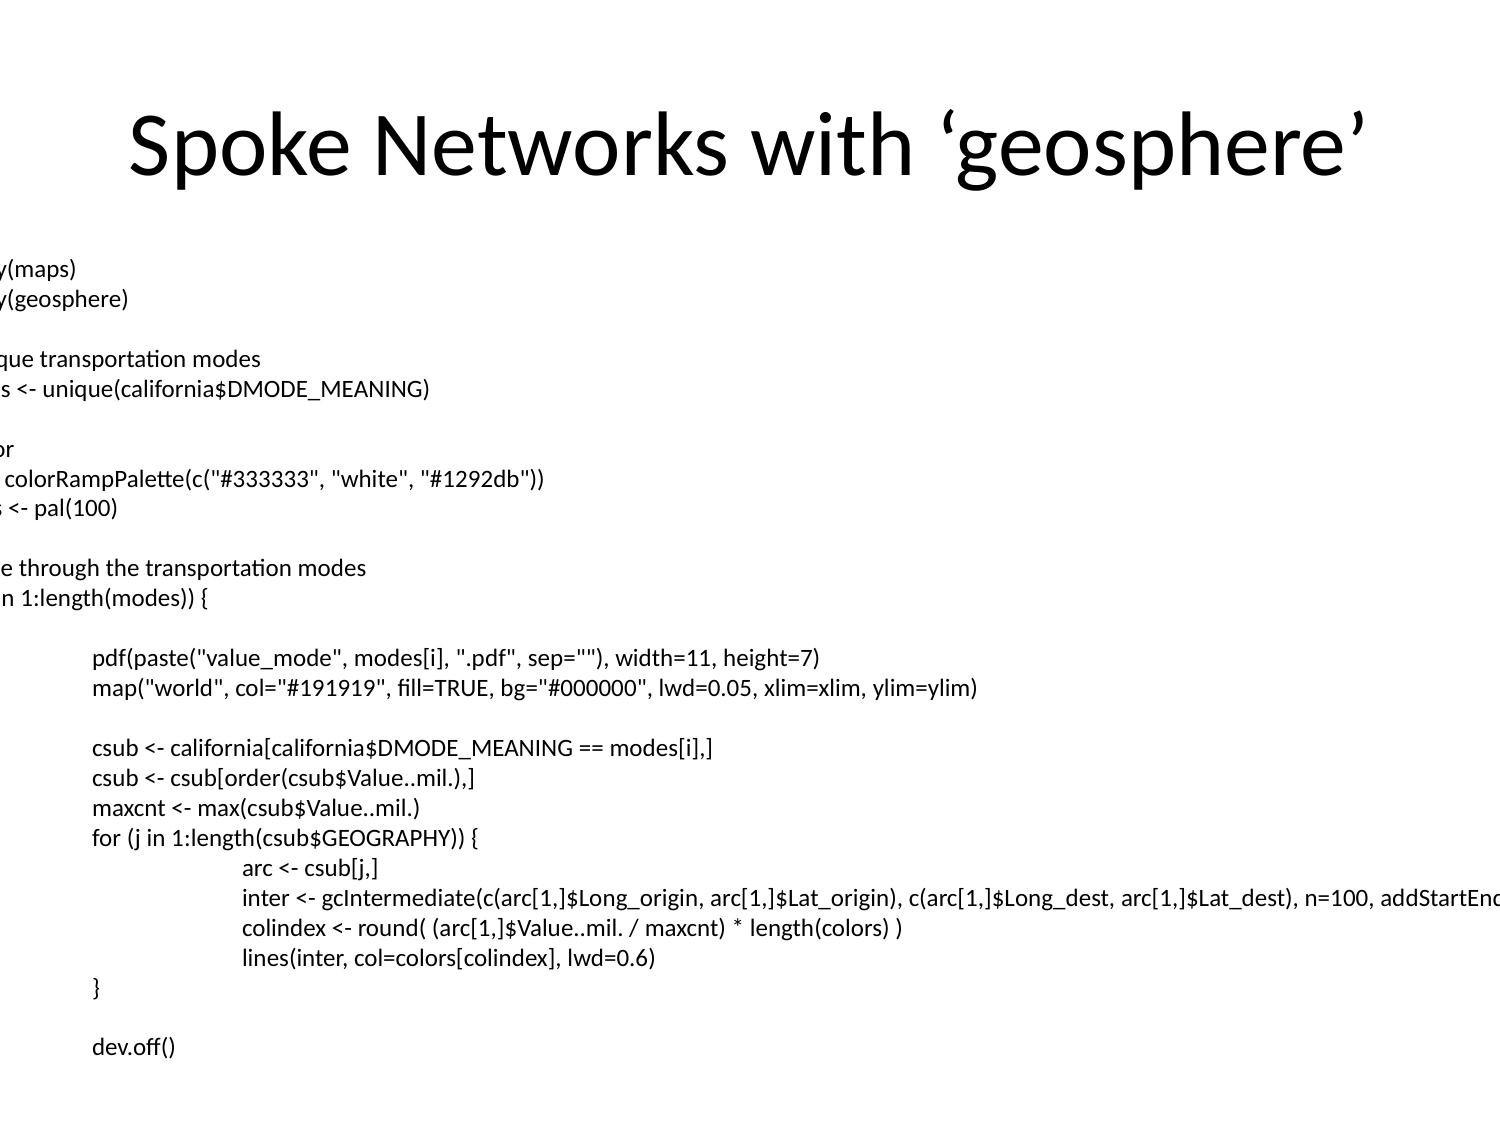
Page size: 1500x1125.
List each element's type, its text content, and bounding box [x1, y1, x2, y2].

title Spoke Networks with ‘geosphere’ [75, 45, 1425, 233]
text_box library(maps) library(geosphere) # Unique transportation modes modes <- unique(california$DMODE_MEANING) # Color pal <- colorRampPalette(c("#333333", "white", "#1292db")) colors <- pal(100) # Cycle through the transportation modes for (i in 1:length(modes)) { pdf(paste("value_mode", modes[i], ".pdf", sep=""), width=11, height=7) map("world", col="#191919", fill=TRUE, bg="#000000", lwd=0.05, xlim=xlim, ylim=ylim) csub <- california[california$DMODE_MEANING == modes[i],] csub <- csub[order(csub$Value..mil.),] maxcnt <- max(csub$Value..mil.) for (j in 1:length(csub$GEOGRAPHY)) { arc <- csub[j,] inter <- gcIntermediate(c(arc[1,]$Long_origin, arc[1,]$Lat_origin), c(arc[1,]$Long_dest, arc[1,]$Lat_dest), n=100, addStartEnd=TRUE) colindex <- round( (arc[1,]$Value..mil. / maxcnt) * length(colors) ) lines(inter, col=colors[colindex], lwd=0.6) } dev.off() } [0, 245, 1500, 1125]
